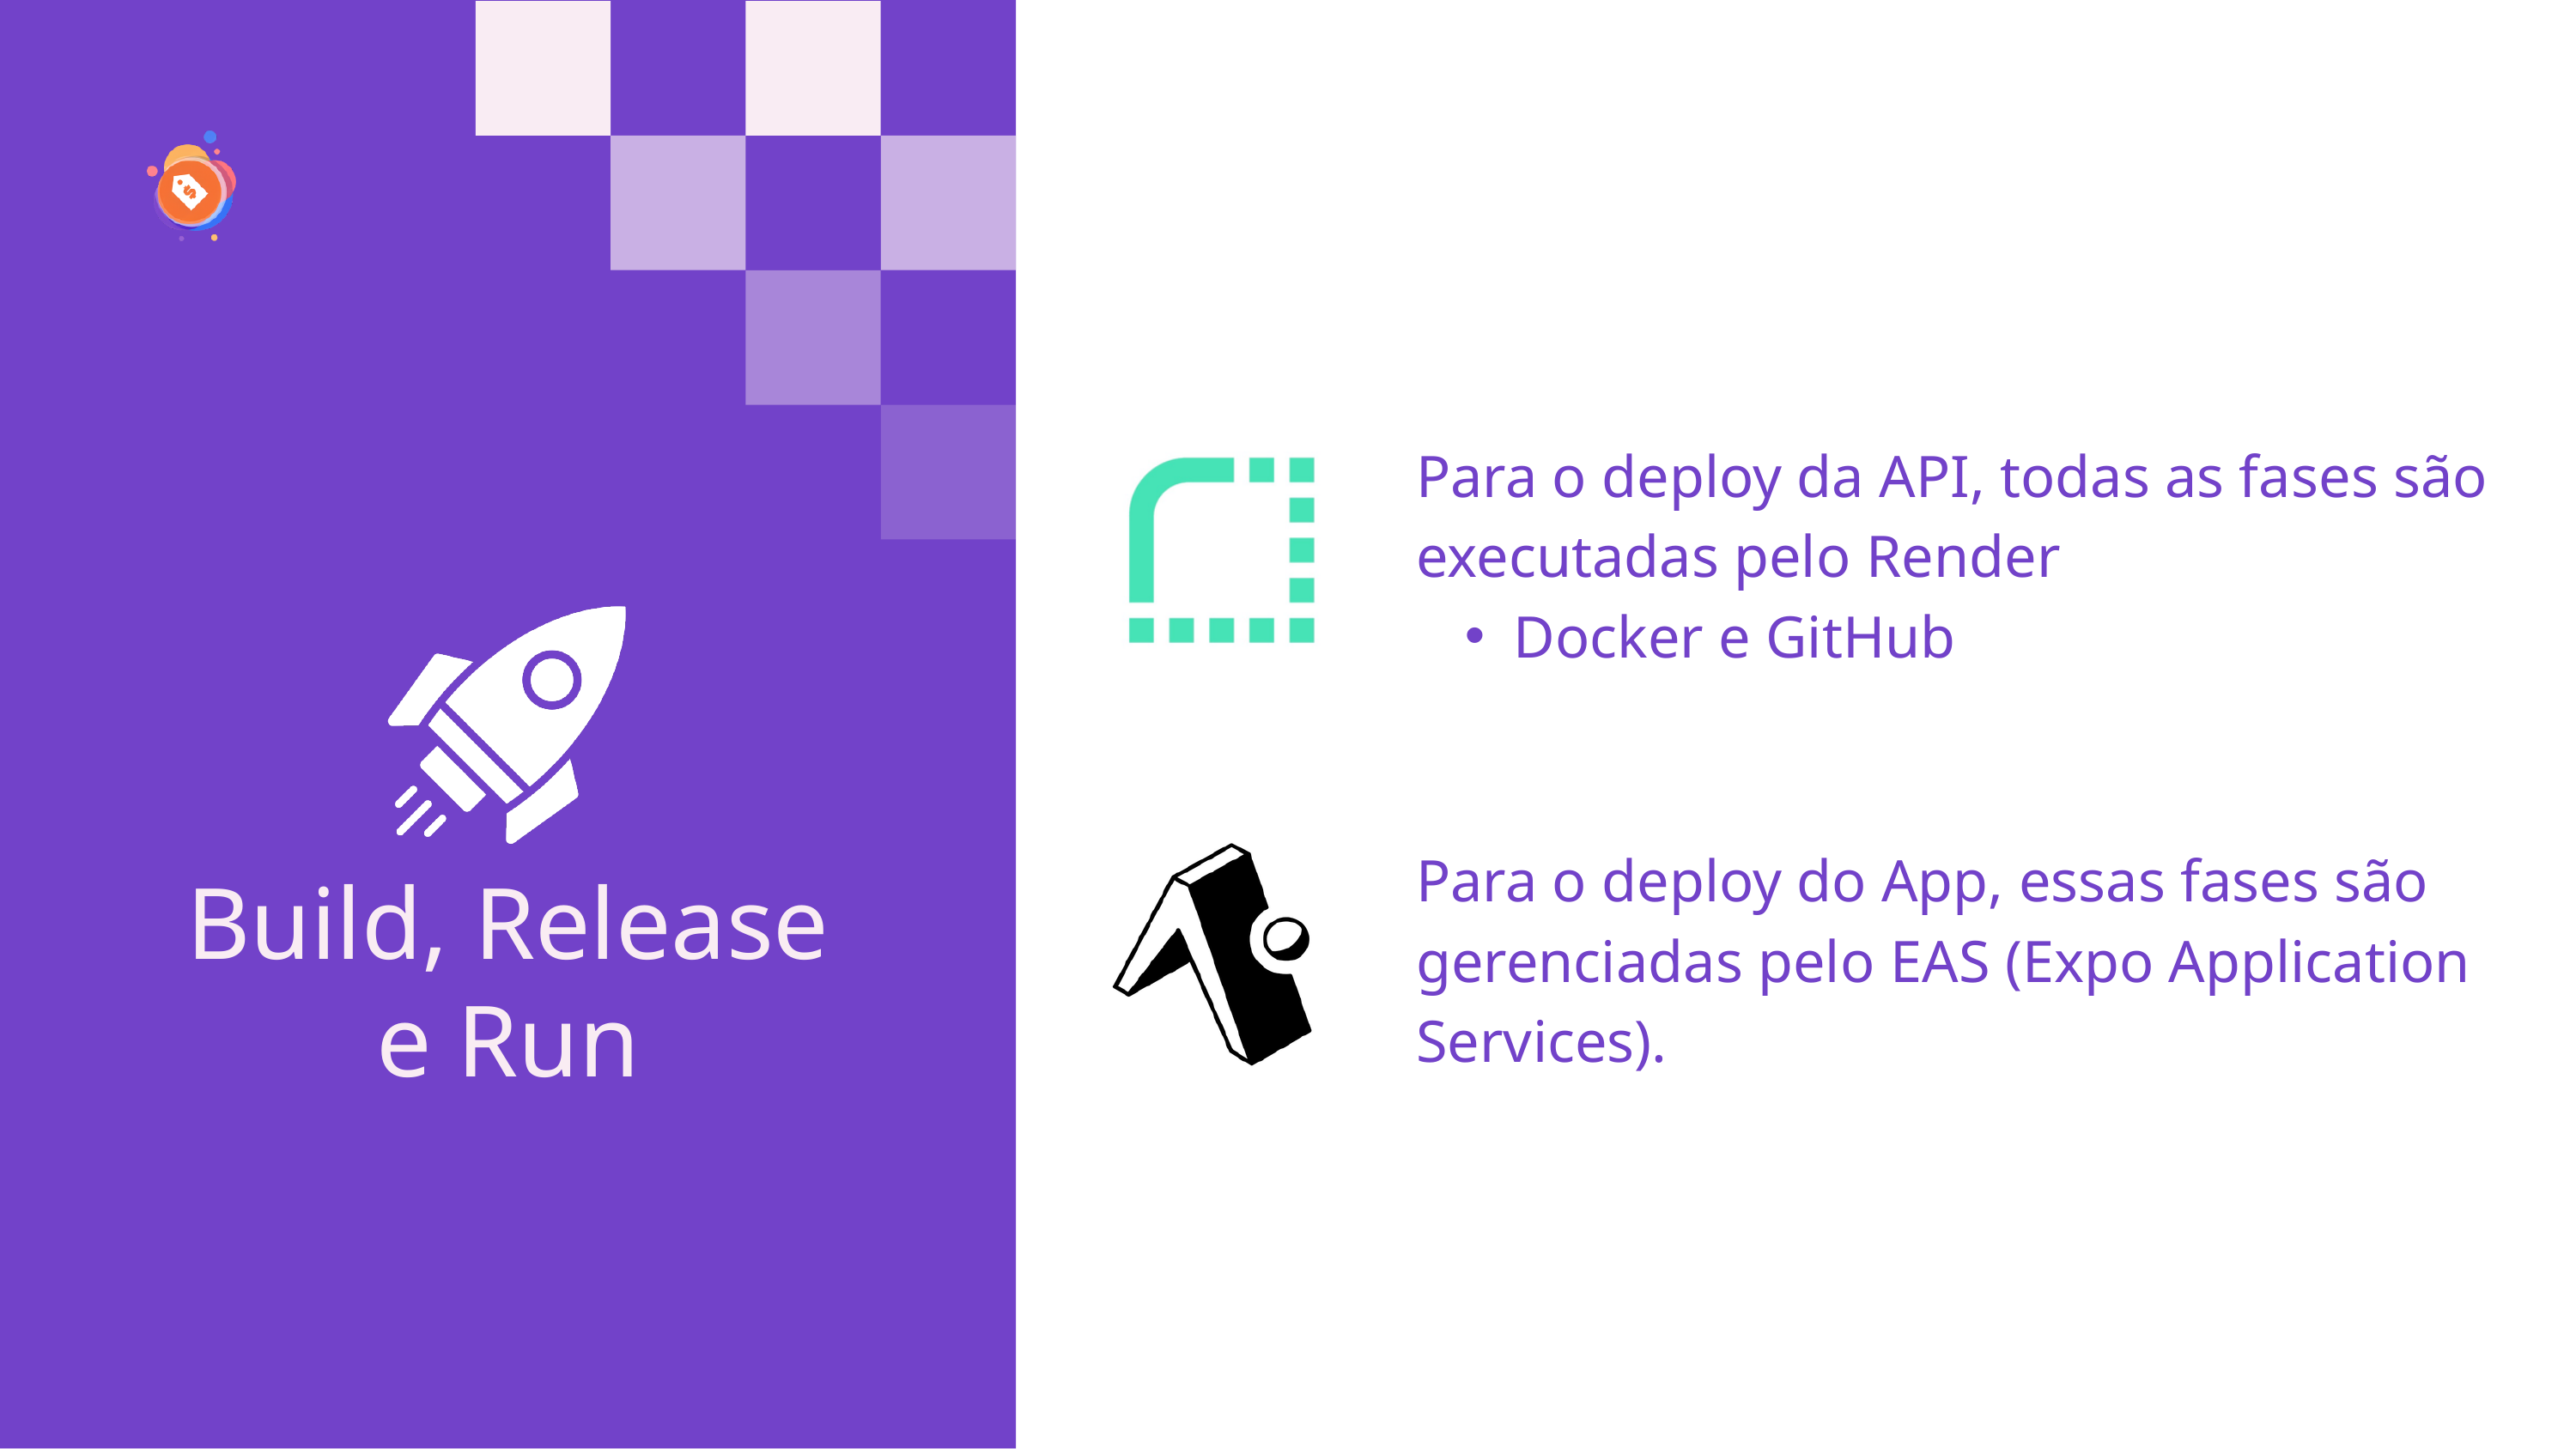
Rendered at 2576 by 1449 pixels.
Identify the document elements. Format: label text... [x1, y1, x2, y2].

text_box [0, 0, 1017, 1449]
text_box Build, Release e Run [113, 860, 902, 1097]
text_box [880, 135, 1017, 270]
text_box [880, 404, 1017, 540]
text_box [475, 1, 611, 136]
text_box [137, 119, 248, 250]
text_box [611, 135, 746, 270]
text_box [1075, 349, 1372, 750]
text_box Para o deploy da API, todas as fases são executadas pelo Render Docker e GitHub [1416, 428, 2502, 670]
text_box [745, 1, 881, 136]
text_box [745, 270, 881, 405]
text_box Para o deploy do App, essas fases são gerenciadas pelo EAS (Expo Application Services). [1416, 833, 2502, 1074]
text_box [1075, 809, 1364, 1099]
text_box [387, 603, 629, 845]
